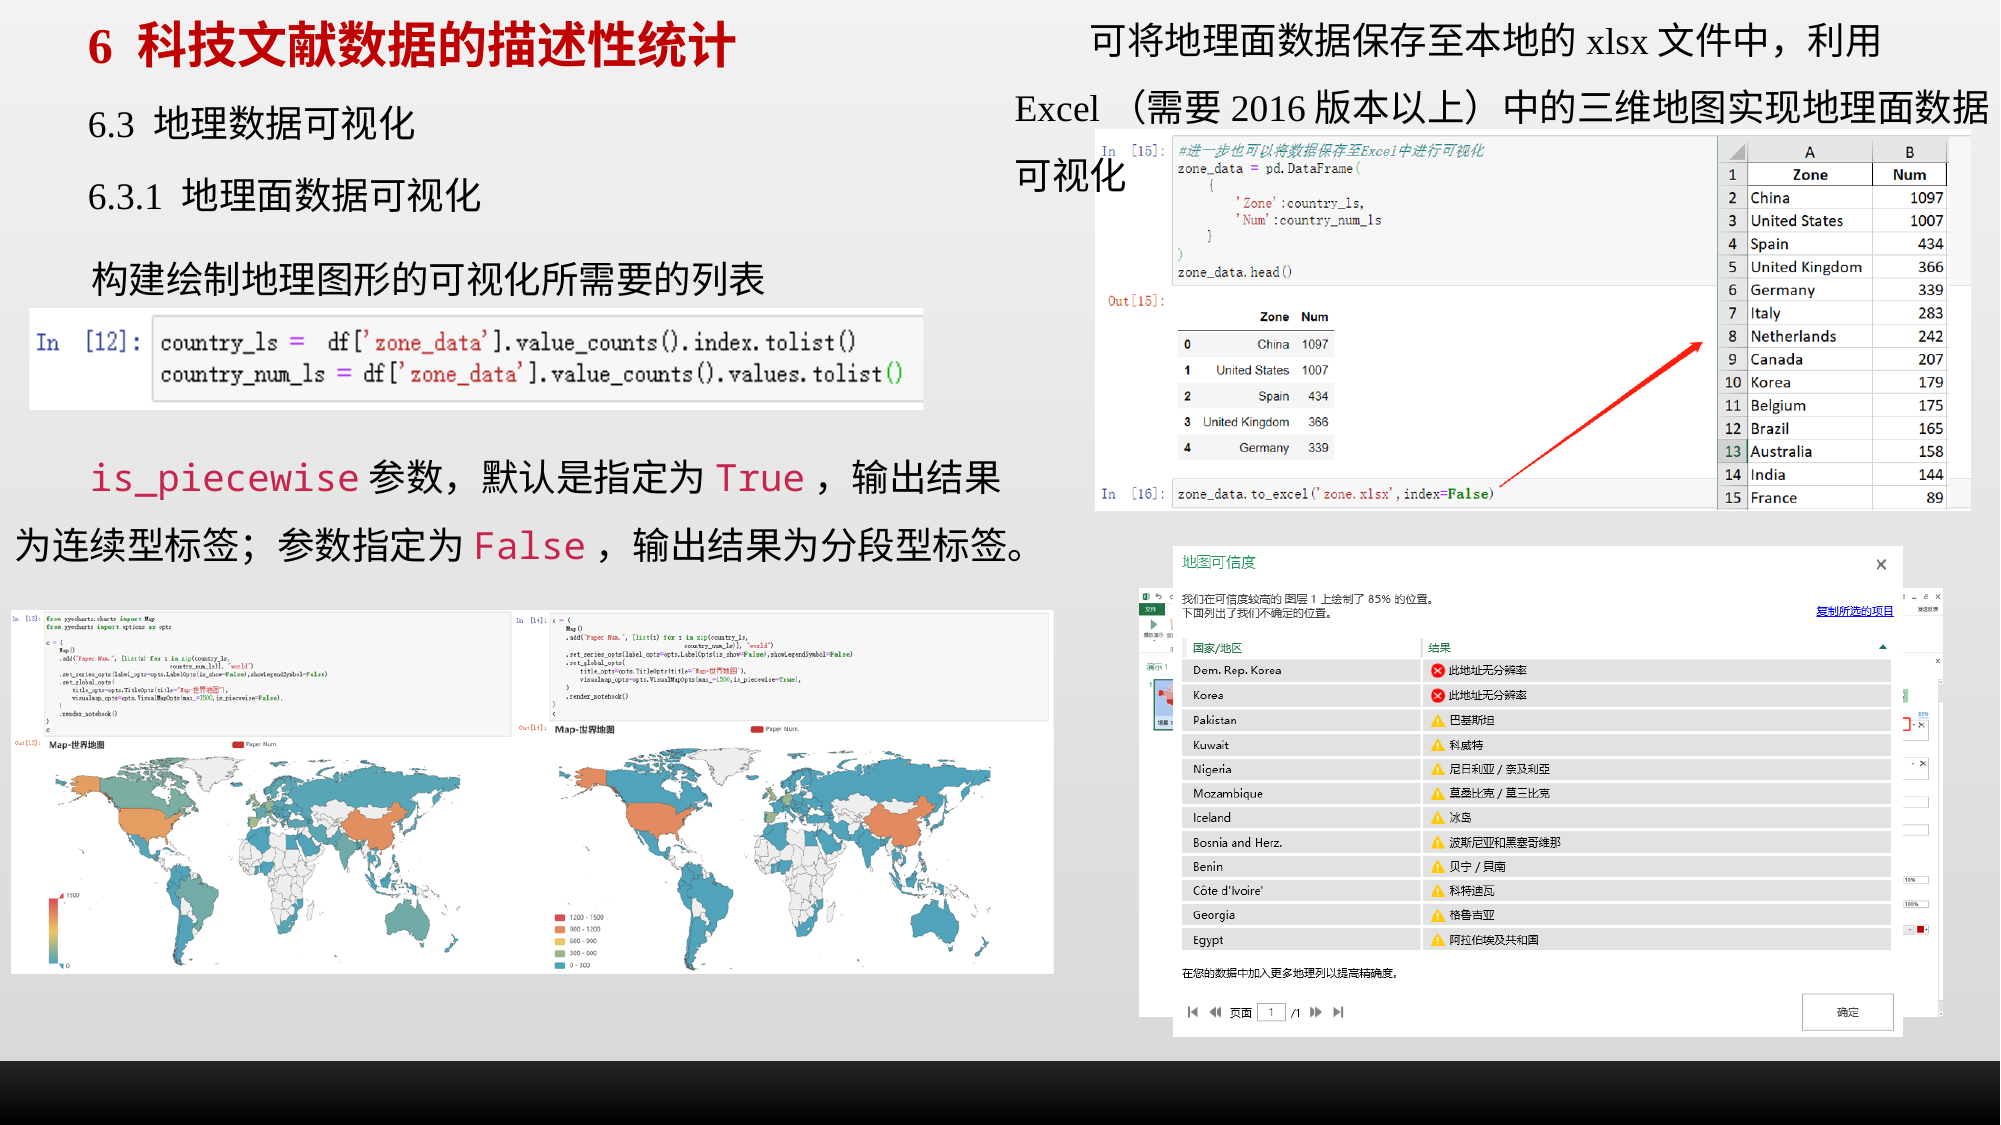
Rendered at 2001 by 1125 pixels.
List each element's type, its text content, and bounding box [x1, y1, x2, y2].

text_box 可将地理面数据保存至本地的xlsx文件中，利用Excel（需要2016版本以上）中的三维地图实现地理面数据可视化 [999, 0, 2000, 205]
text_box 构建绘制地理图形的可视化所需要的列表 [76, 249, 1077, 309]
picture [29, 308, 924, 410]
picture [11, 610, 1054, 974]
picture [1139, 546, 1943, 1037]
picture [1095, 129, 1971, 511]
text_box 6 科技文献数据的描述性统计 6.3 地理数据可视化 [73, 20, 999, 152]
text_box 6.3.1 地理面数据可视化 [73, 163, 1073, 224]
text_box is_piecewise参数，默认是指定为True，输出结果为连续型标签；参数指定为False，输出结果为分段型标签。 [0, 424, 1044, 574]
